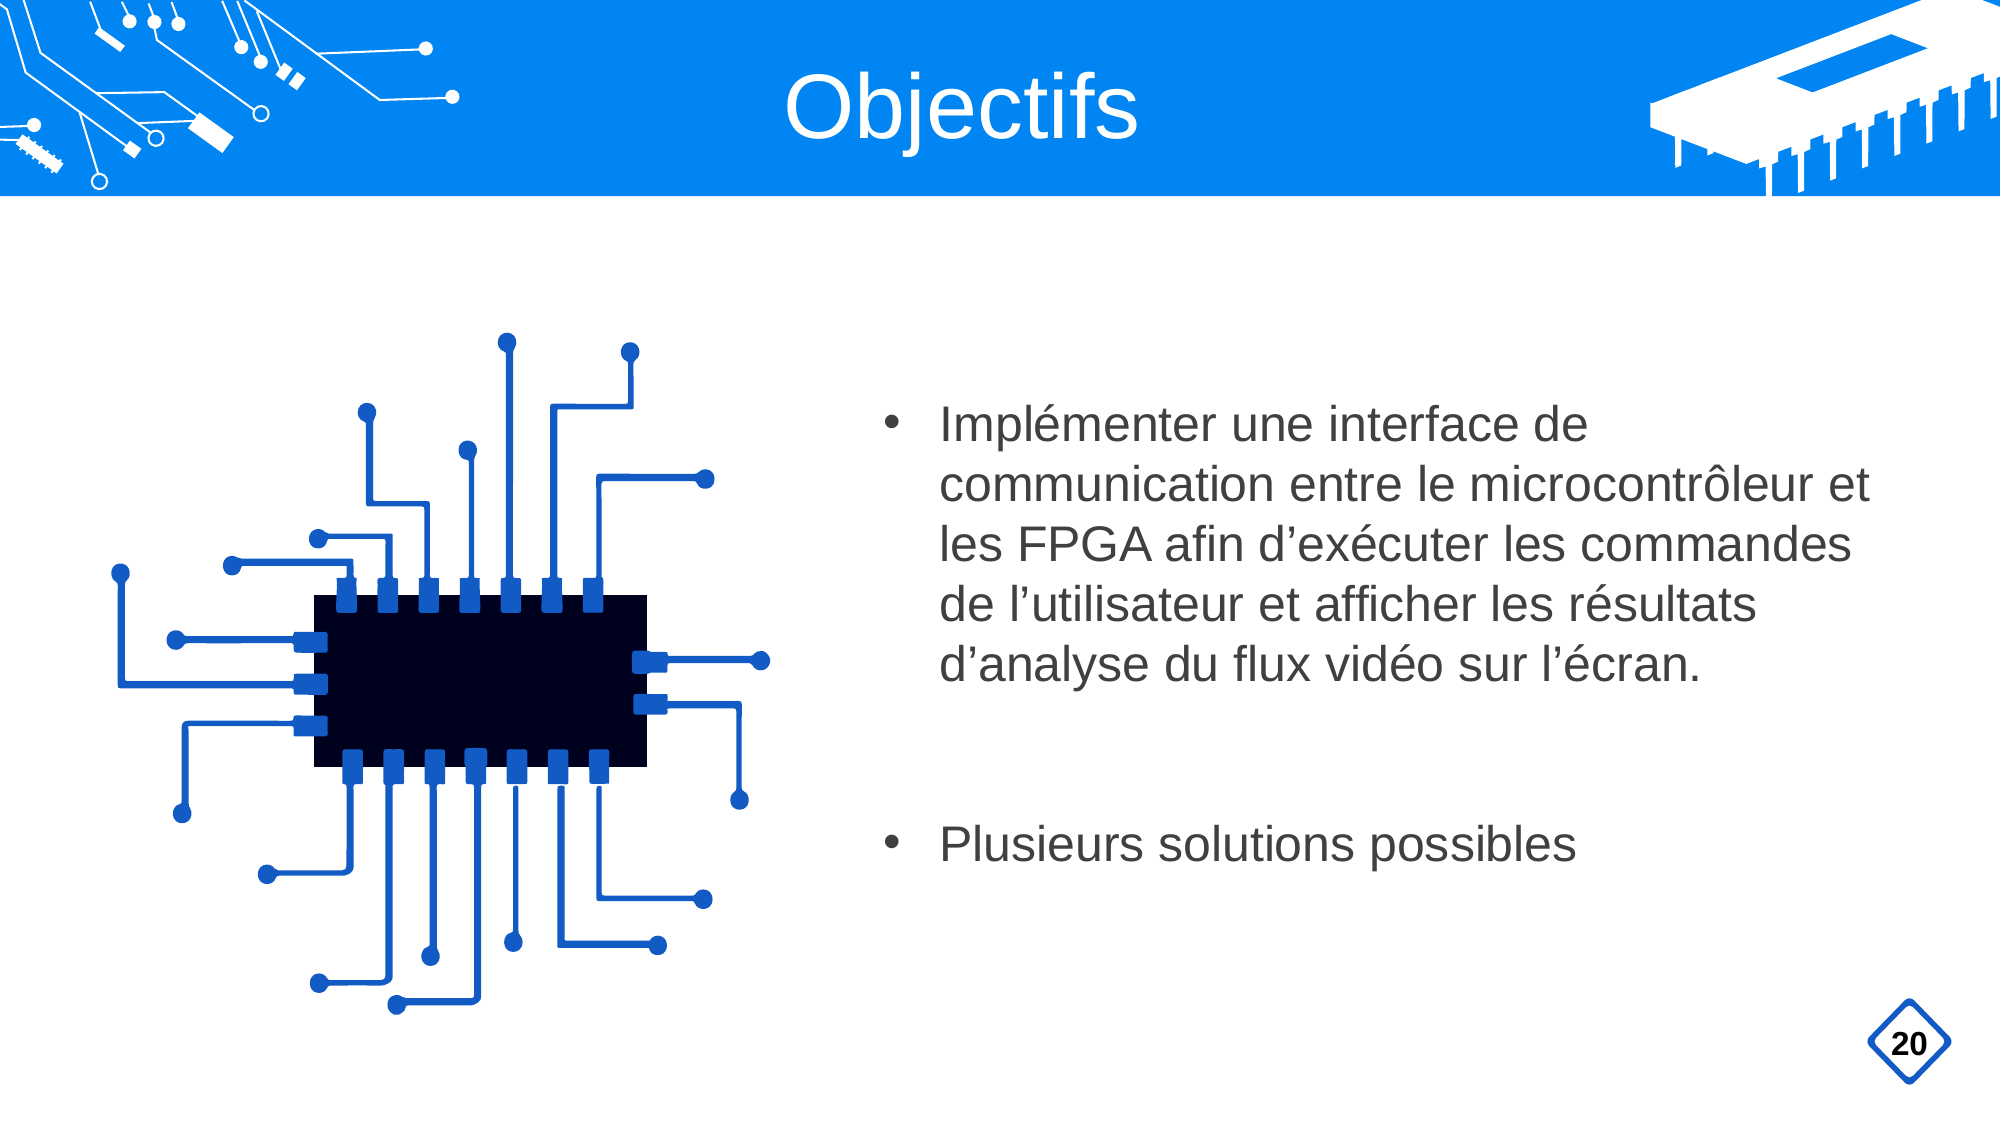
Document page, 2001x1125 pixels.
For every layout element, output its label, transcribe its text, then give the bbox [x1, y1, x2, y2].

list Objectifs [13, 49, 1912, 168]
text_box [1867, 998, 1952, 1085]
text_box Implémenter une interface de communication entre le microcontrôleur et les FPGA afin d’exécuter les commandes de l’utilisateur et afficher les résultats d’analyse du flux vidéo sur l’écran. Plusieurs solutions possibles [868, 384, 1908, 940]
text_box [111, 332, 770, 1015]
